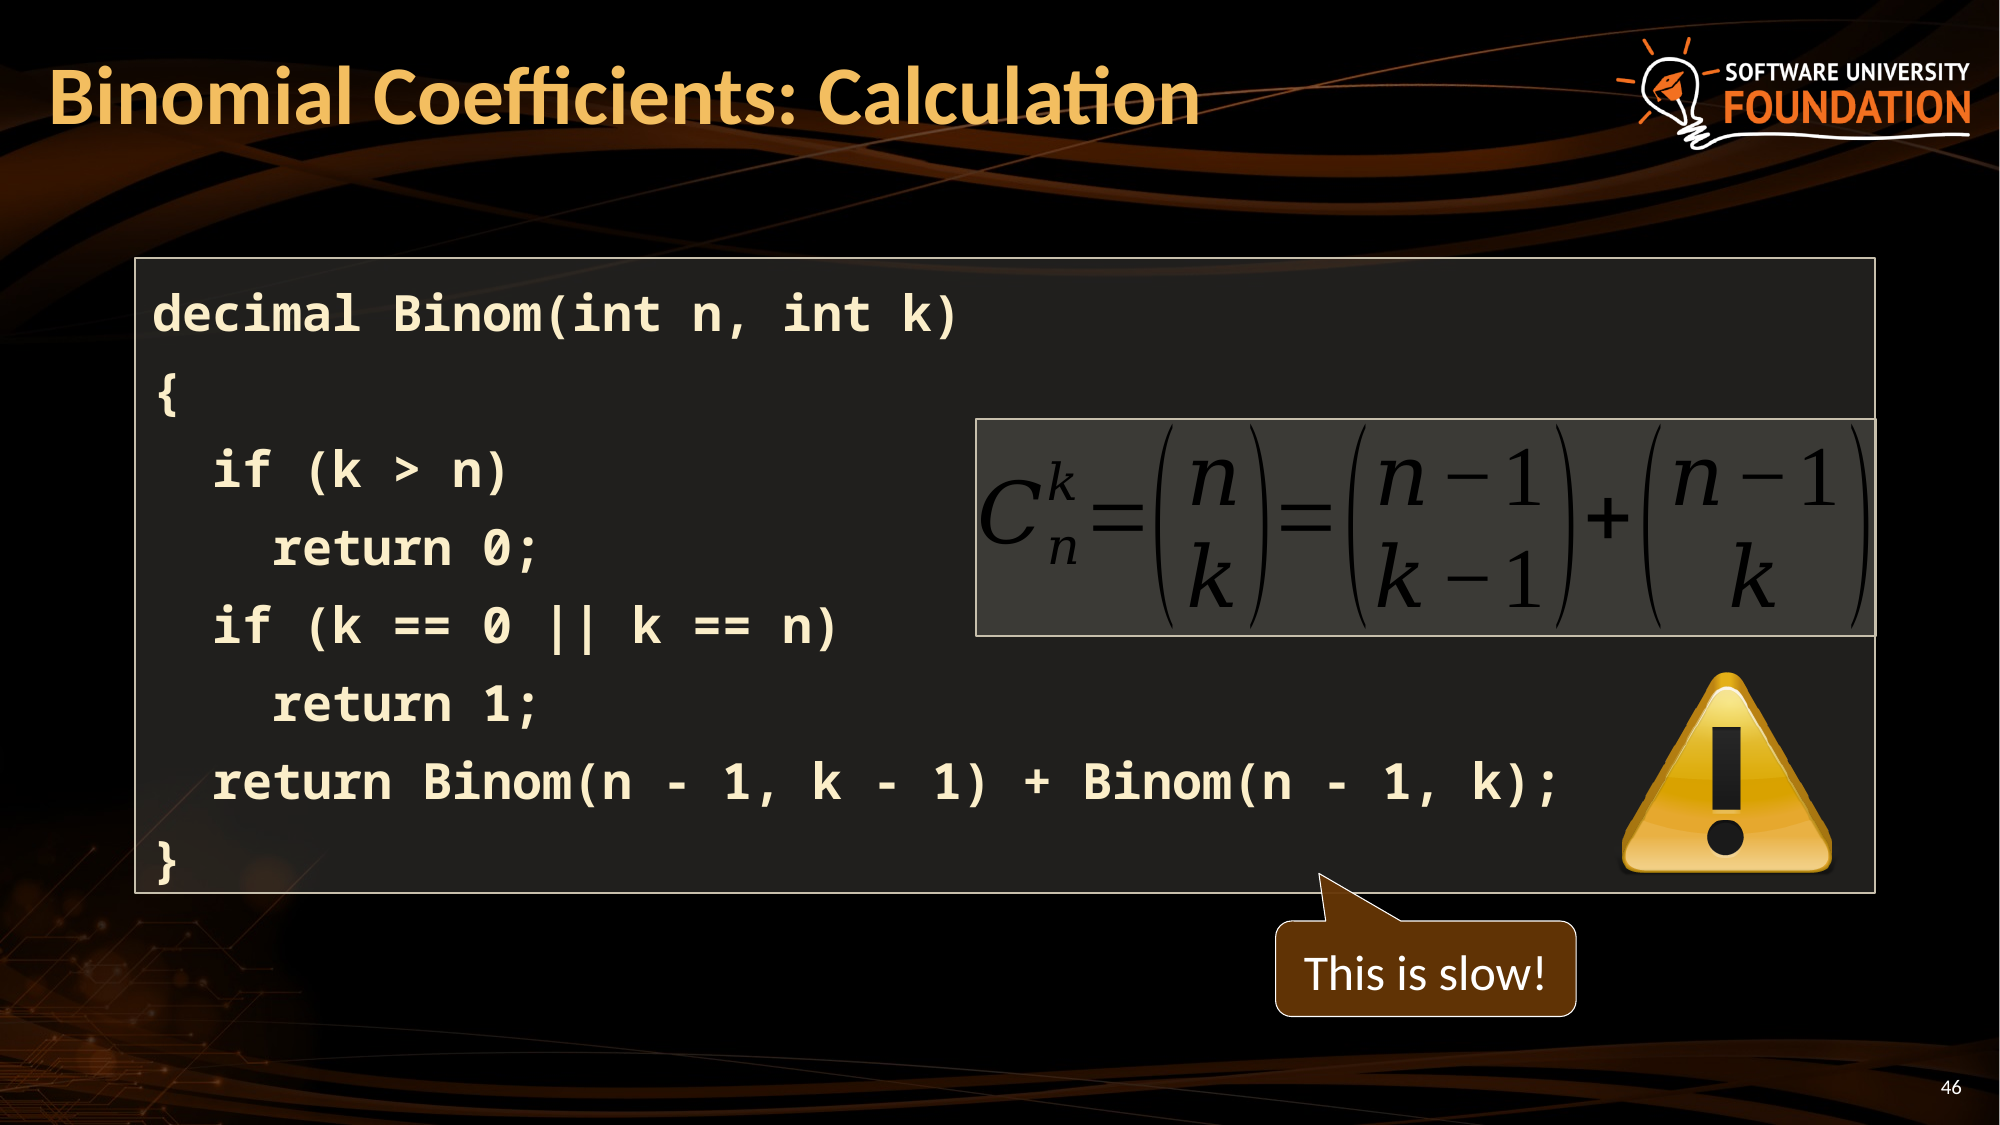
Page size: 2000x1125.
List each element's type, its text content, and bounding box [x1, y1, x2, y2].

text_box decimal Binom(int n, int k) { if (k > n) return 0; if (k == 0 || k == n) return 1; return Binom(n - 1, k - 1) + Binom(n - 1, k); } [134, 257, 1875, 894]
picture [0, 0, 2000, 1125]
text_box This is slow! [1275, 873, 1577, 1017]
slide_number 46 [1897, 1070, 1968, 1103]
text_box [30, 6, 1967, 189]
